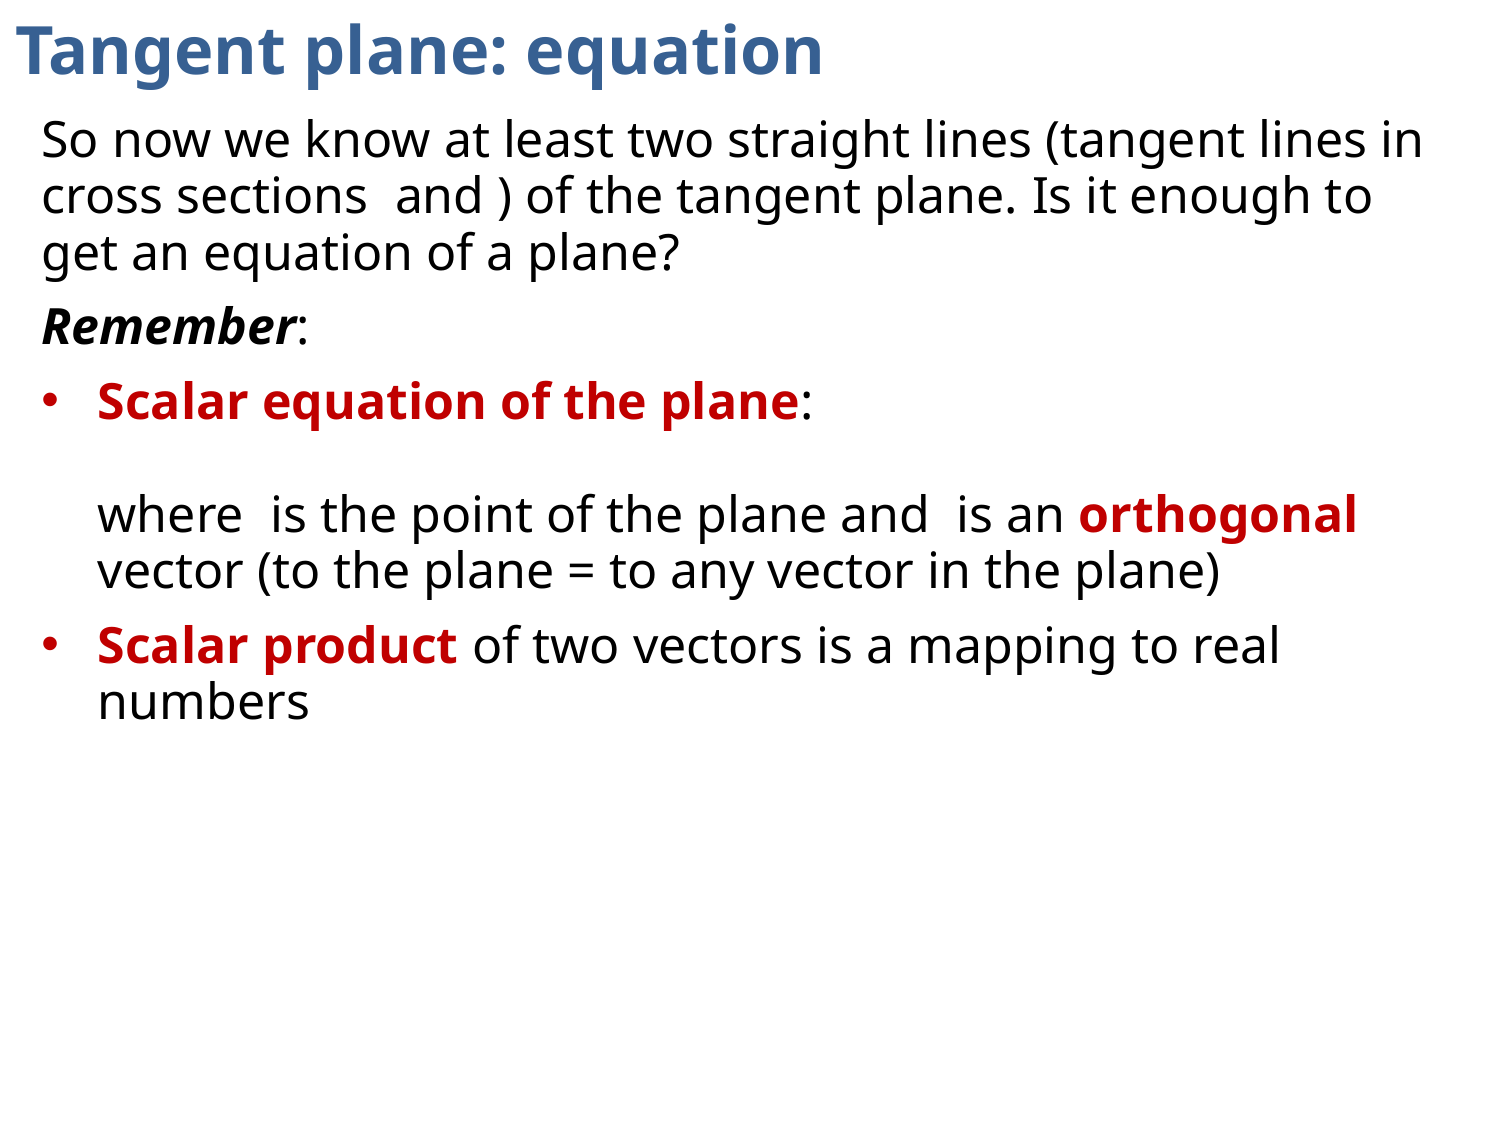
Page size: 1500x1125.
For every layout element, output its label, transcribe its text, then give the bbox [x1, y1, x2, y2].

title Tangent plane: equation [0, 0, 1500, 102]
